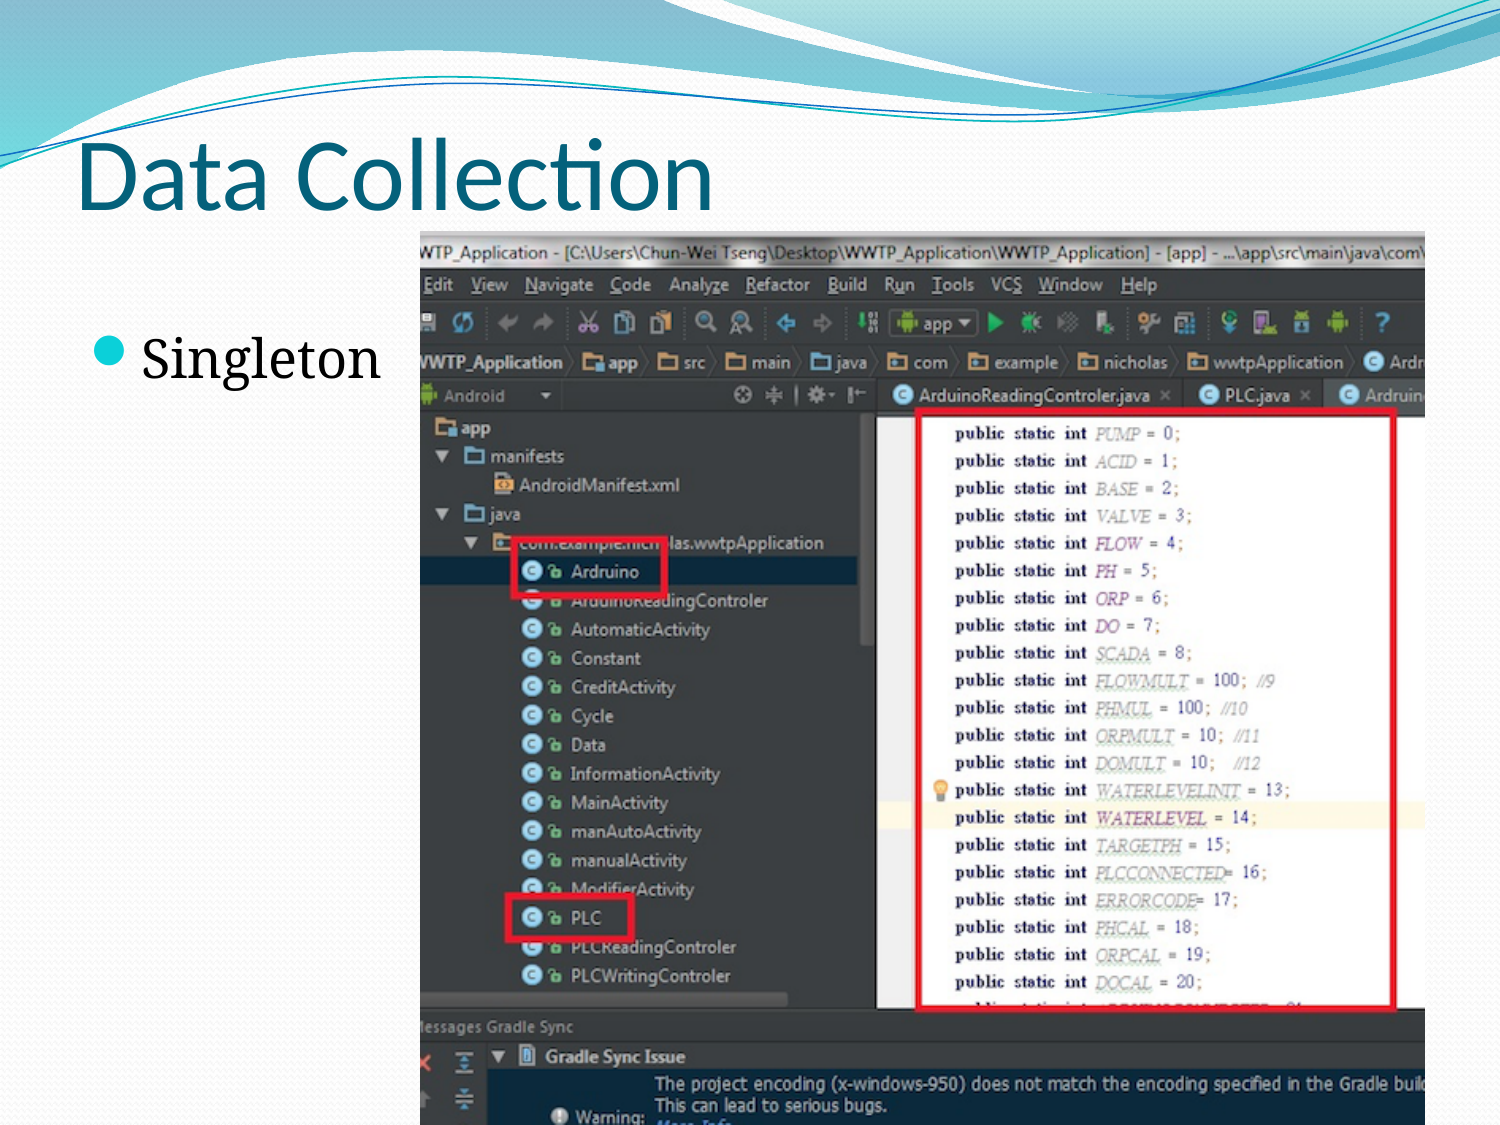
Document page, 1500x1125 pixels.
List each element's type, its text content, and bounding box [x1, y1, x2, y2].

title Data Collection [75, 43, 1425, 232]
list Singleton [75, 317, 413, 1038]
picture [419, 230, 1426, 1125]
